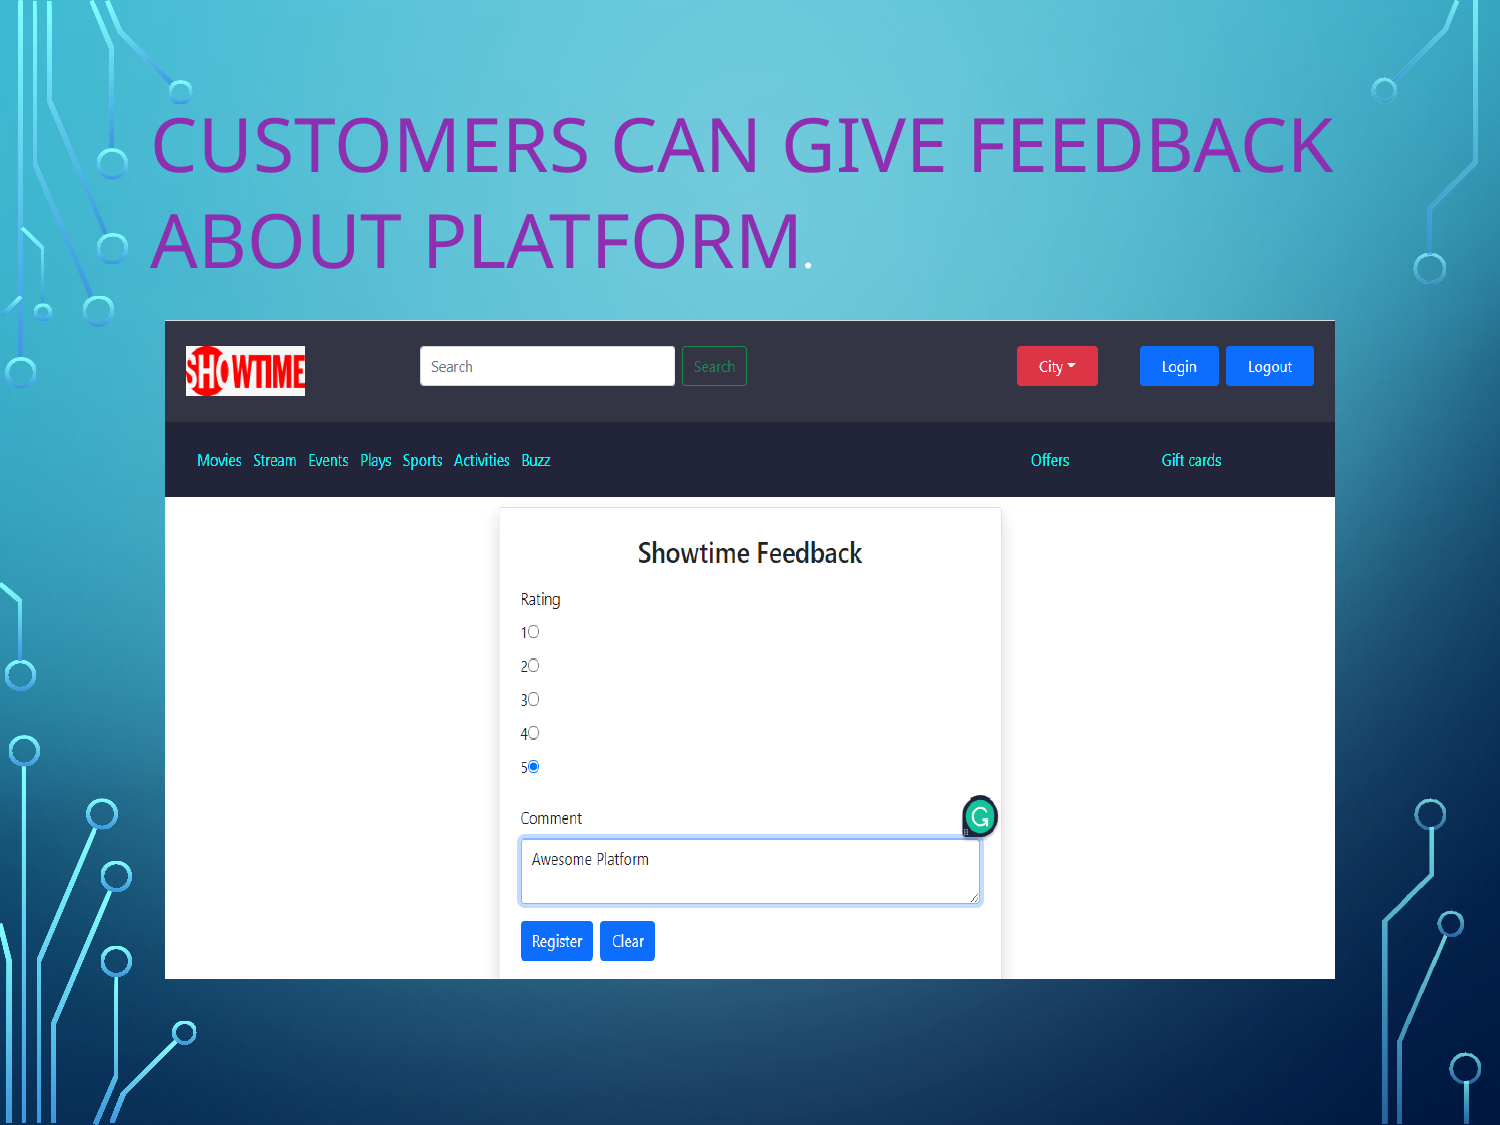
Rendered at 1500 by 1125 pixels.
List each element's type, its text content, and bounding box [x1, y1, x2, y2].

title Customers can give feedback about platform. [135, 66, 1443, 309]
picture [164, 320, 1335, 979]
